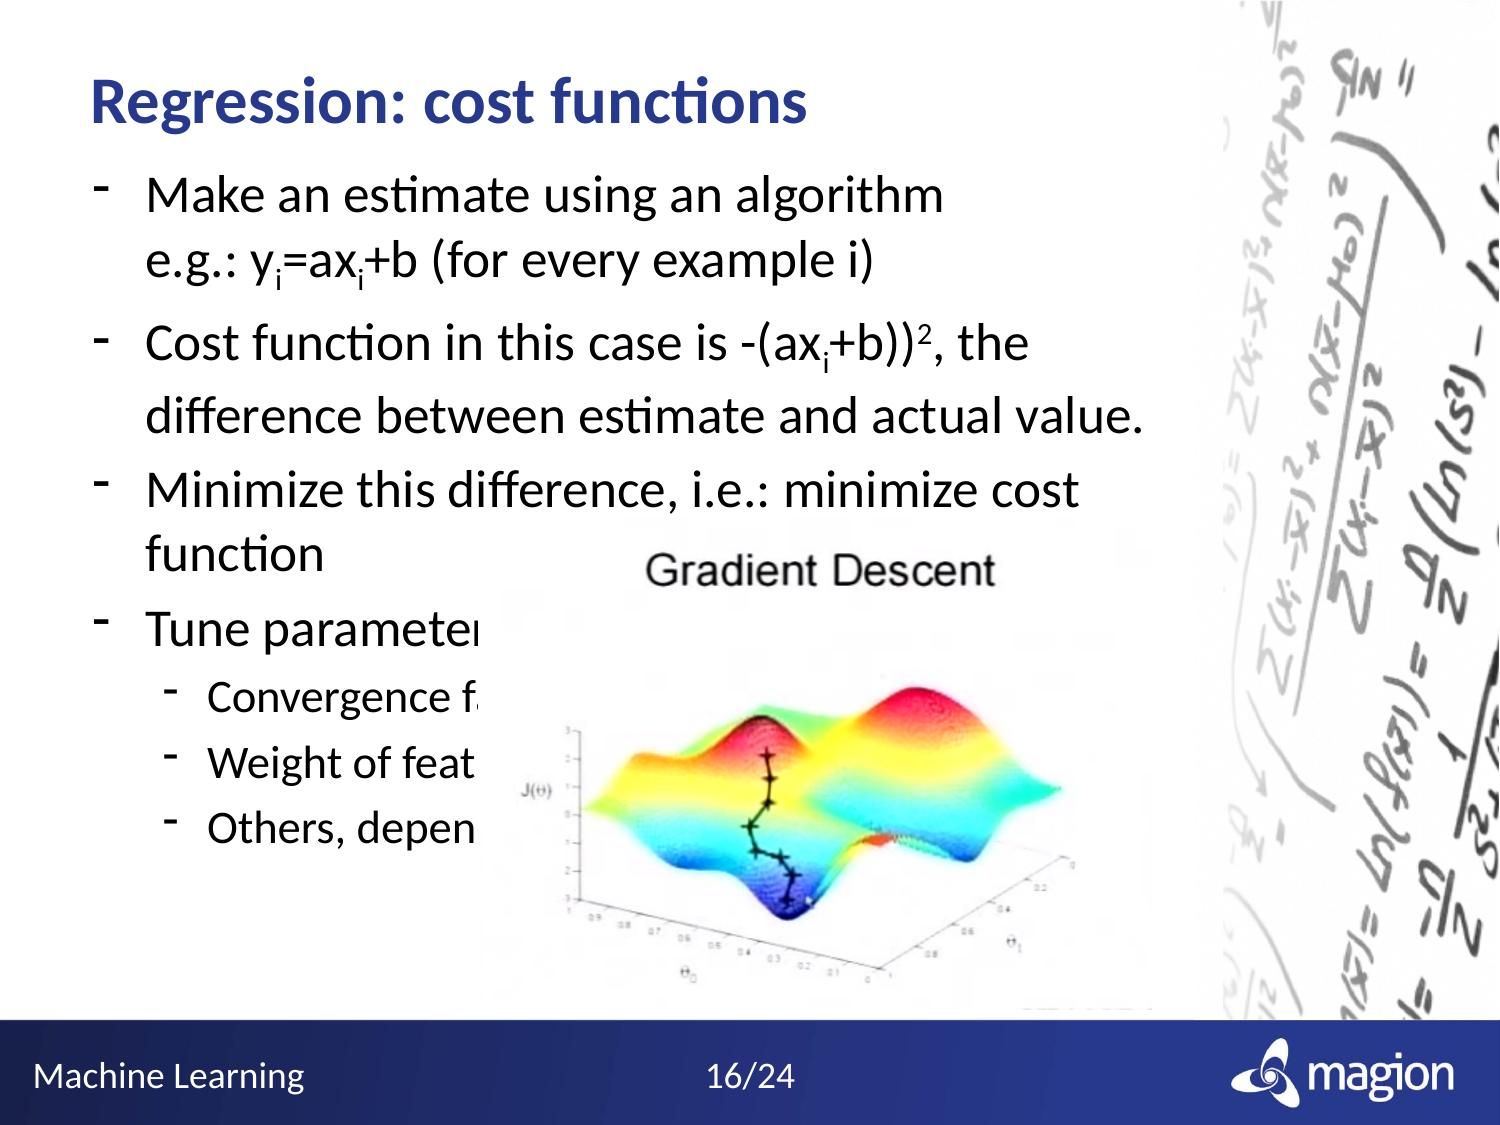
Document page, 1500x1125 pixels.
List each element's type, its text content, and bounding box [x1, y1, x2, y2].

title Regression: cost functions [75, 45, 1188, 149]
picture [0, 0, 1500, 1125]
